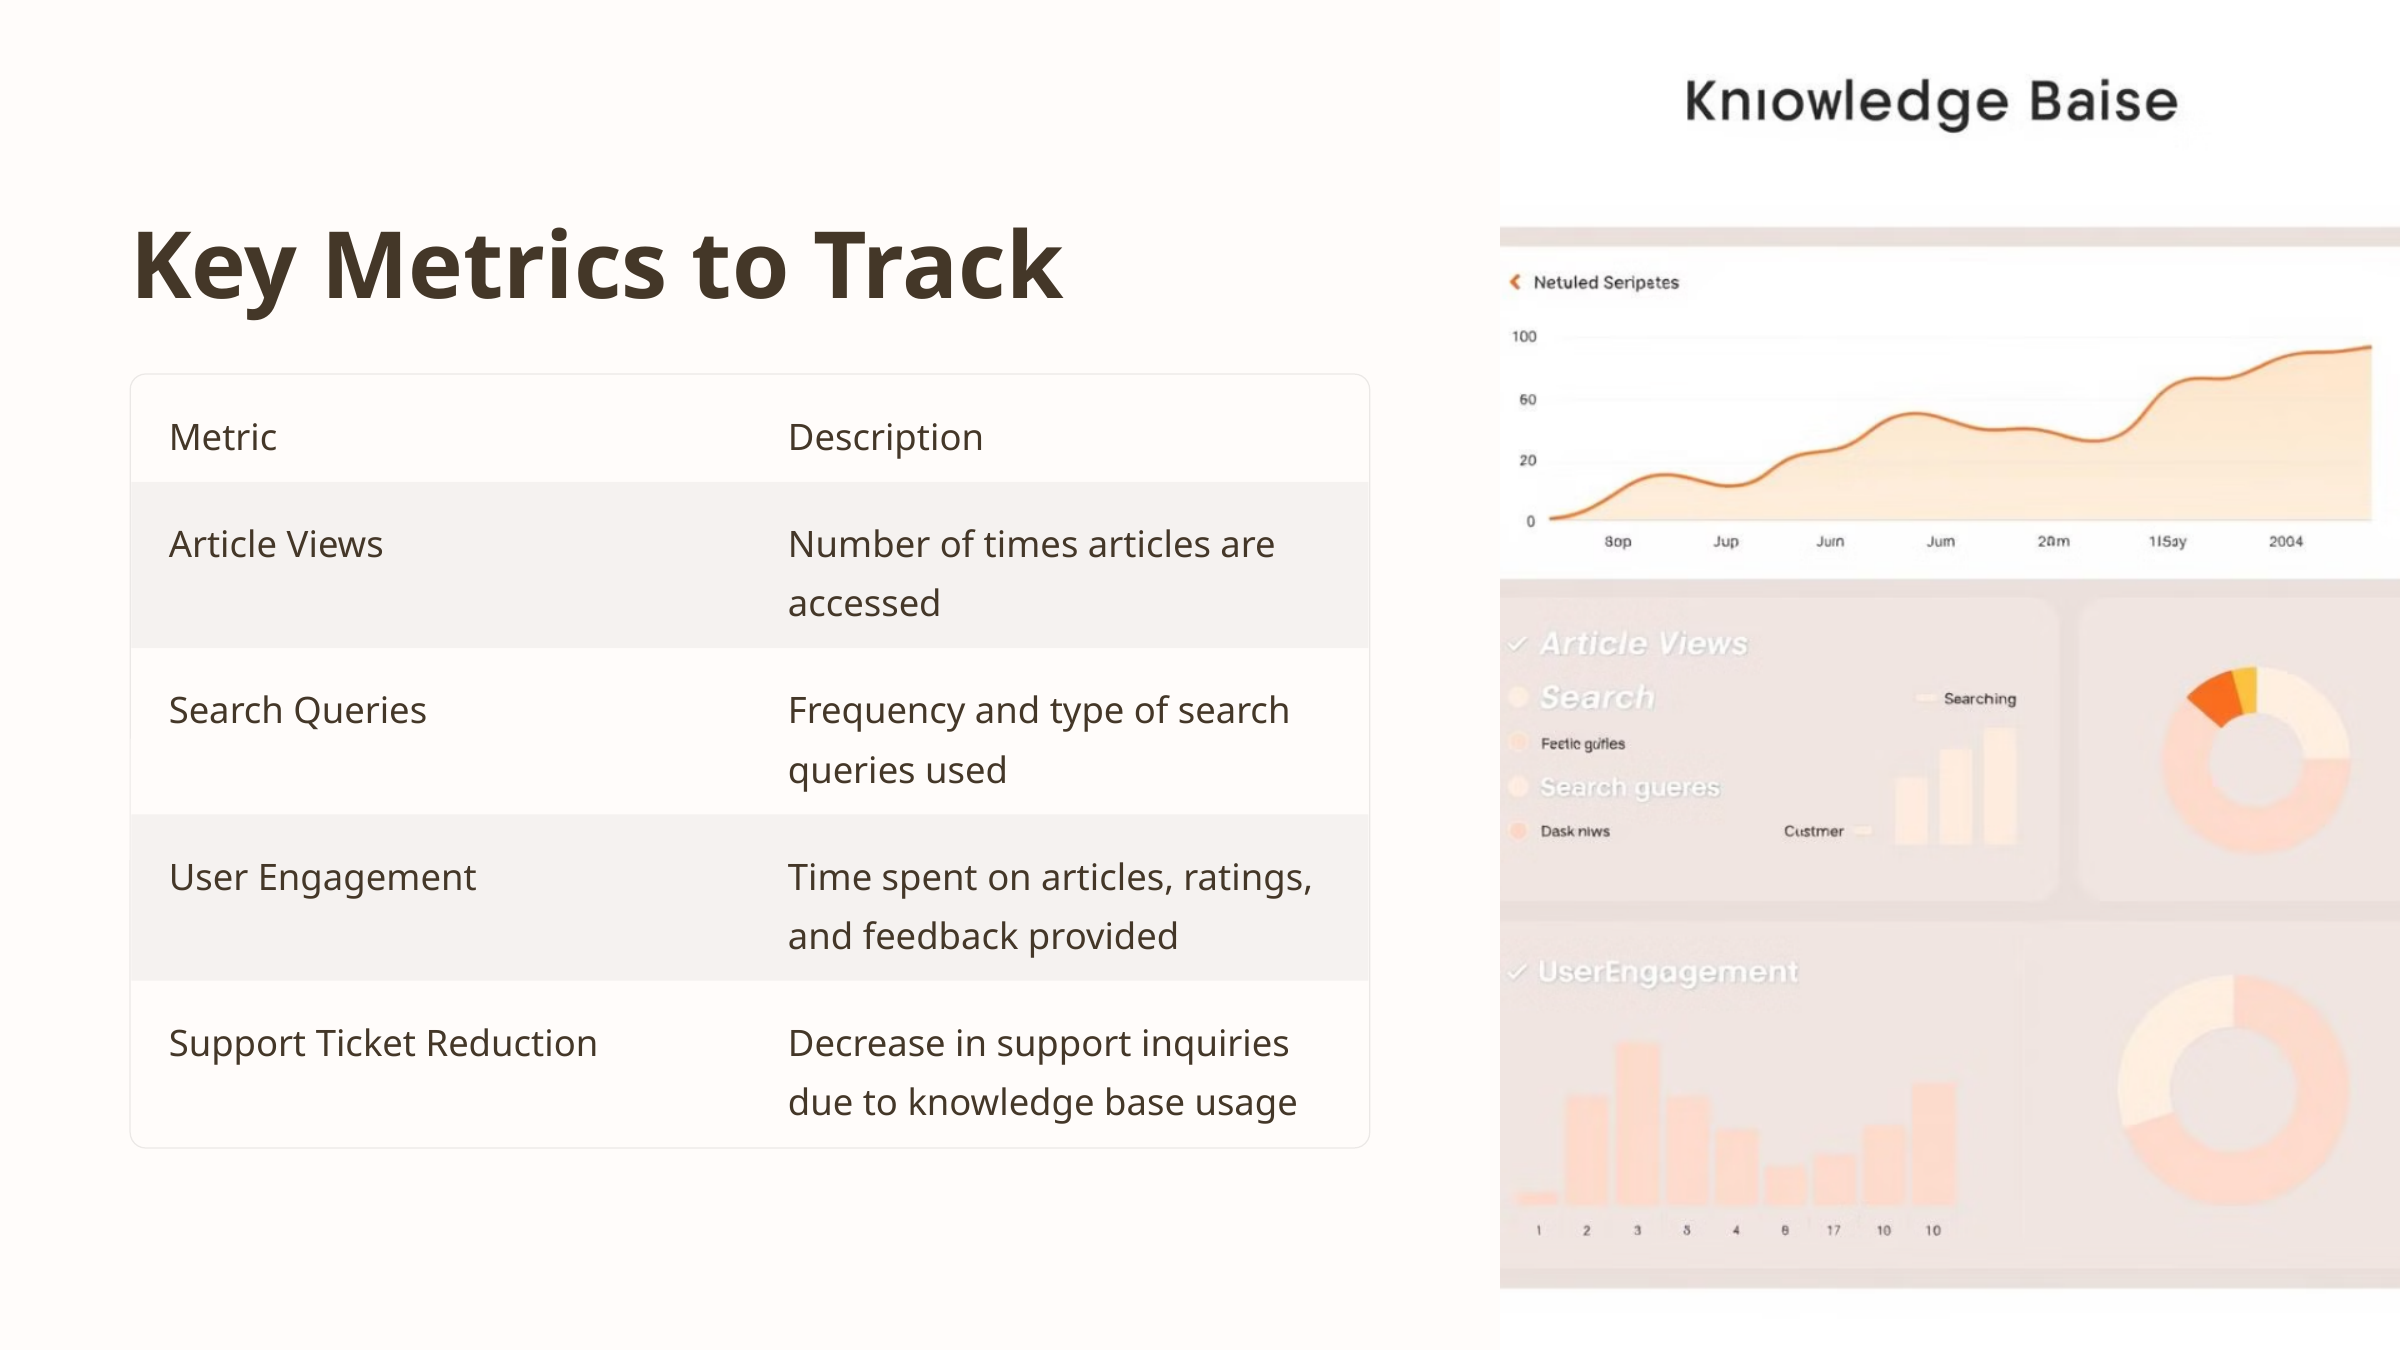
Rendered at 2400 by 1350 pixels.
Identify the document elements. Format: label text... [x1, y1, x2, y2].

text_box Decrease in support inquiries due to knowledge base usage [787, 1004, 1332, 1124]
text_box [131, 481, 1369, 648]
text_box Article Views [168, 505, 713, 565]
picture [1499, 0, 2400, 1350]
text_box Search Queries [168, 671, 713, 732]
text_box Support Ticket Reduction [168, 1004, 713, 1064]
text_box Description [787, 398, 1332, 459]
text_box [131, 375, 1369, 481]
text_box Key Metrics to Track [130, 201, 1061, 319]
text_box [131, 980, 1369, 1147]
text_box Number of times articles are accessed [787, 505, 1332, 625]
text_box Frequency and type of search queries used [787, 671, 1332, 791]
text_box [131, 648, 1369, 814]
text_box User Engagement [168, 837, 713, 898]
text_box [131, 814, 1369, 980]
text_box Time spent on articles, ratings, and feedback provided [787, 837, 1332, 957]
text_box Metric [168, 398, 713, 459]
